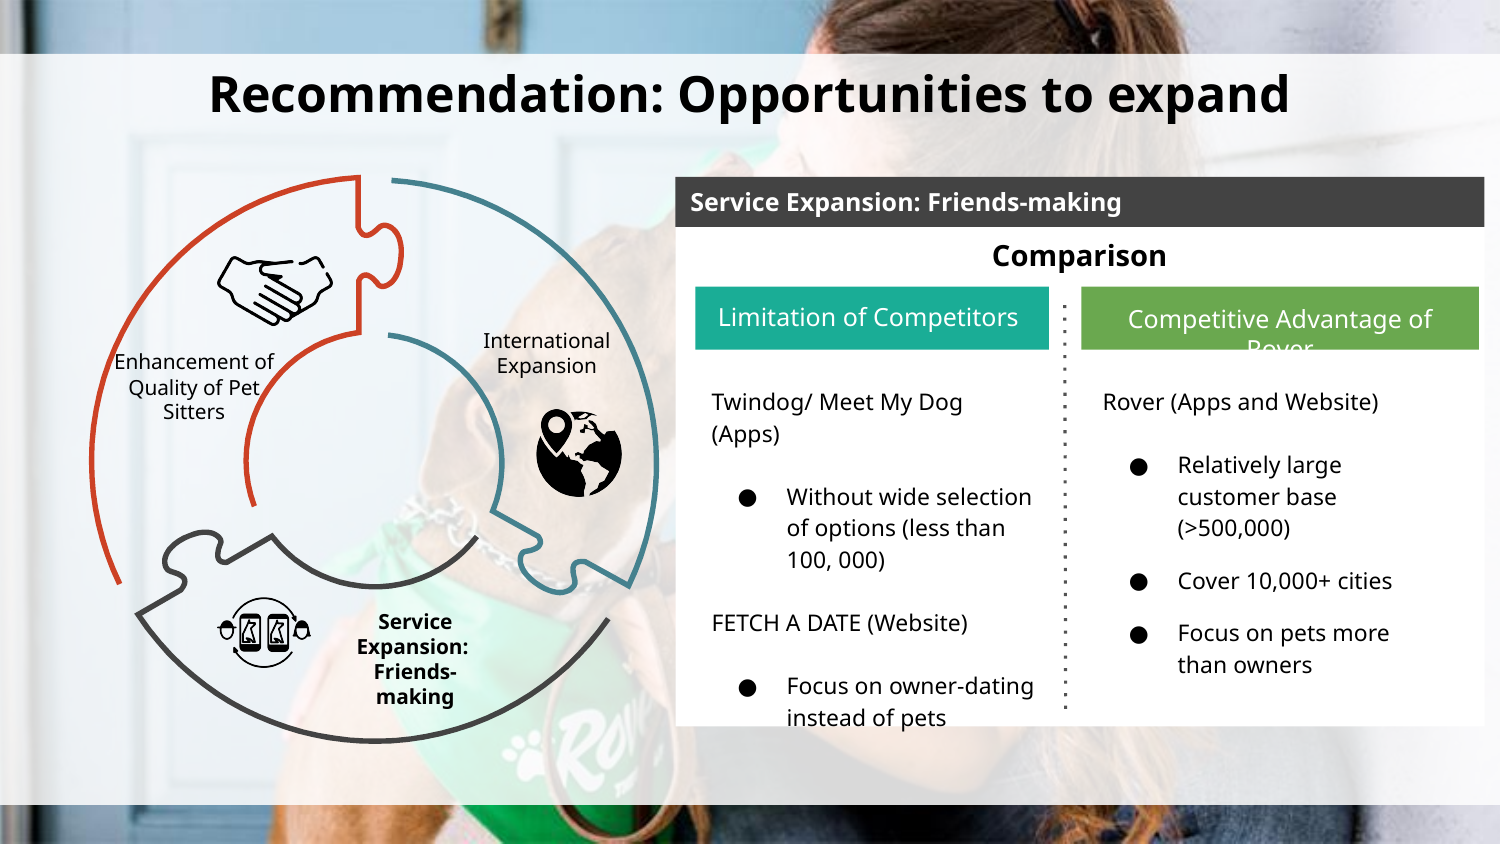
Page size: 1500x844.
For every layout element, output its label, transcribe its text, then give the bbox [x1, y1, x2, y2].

text_box [387, 332, 451, 365]
picture [216, 584, 312, 680]
text_box [391, 177, 617, 314]
text_box Enhancement of Quality of Pet Sitters [98, 348, 290, 425]
text_box [476, 369, 660, 596]
text_box [290, 357, 303, 368]
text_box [1081, 286, 1480, 350]
text_box [0, 53, 1500, 805]
text_box Service Expansion: Friends-making [675, 176, 1485, 227]
picture [0, 805, 1500, 844]
text_box [675, 227, 1485, 727]
picture [0, 0, 1500, 53]
text_box Comparison [922, 222, 1238, 268]
title Recommendation: Opportunities to expand [112, 45, 1388, 140]
text_box [112, 174, 404, 348]
text_box Rover (Apps and Website) Relatively large customer base (>500,000) Cover 10,000+ cities Focus on pets more than owners [1087, 368, 1442, 754]
text_box Twindog/ Meet My Dog (Apps) Without wide selection of options (less than 100, 000) FETCH A DATE (Website) Focus on owner-dating instead of pets [696, 368, 1051, 754]
text_box [134, 529, 611, 744]
text_box [88, 389, 123, 586]
text_box Service Expansion: Friends-making [319, 620, 511, 697]
text_box [243, 425, 257, 508]
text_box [691, 286, 1050, 350]
picture [535, 408, 624, 497]
picture [216, 232, 333, 349]
text_box International Expansion [451, 314, 643, 391]
